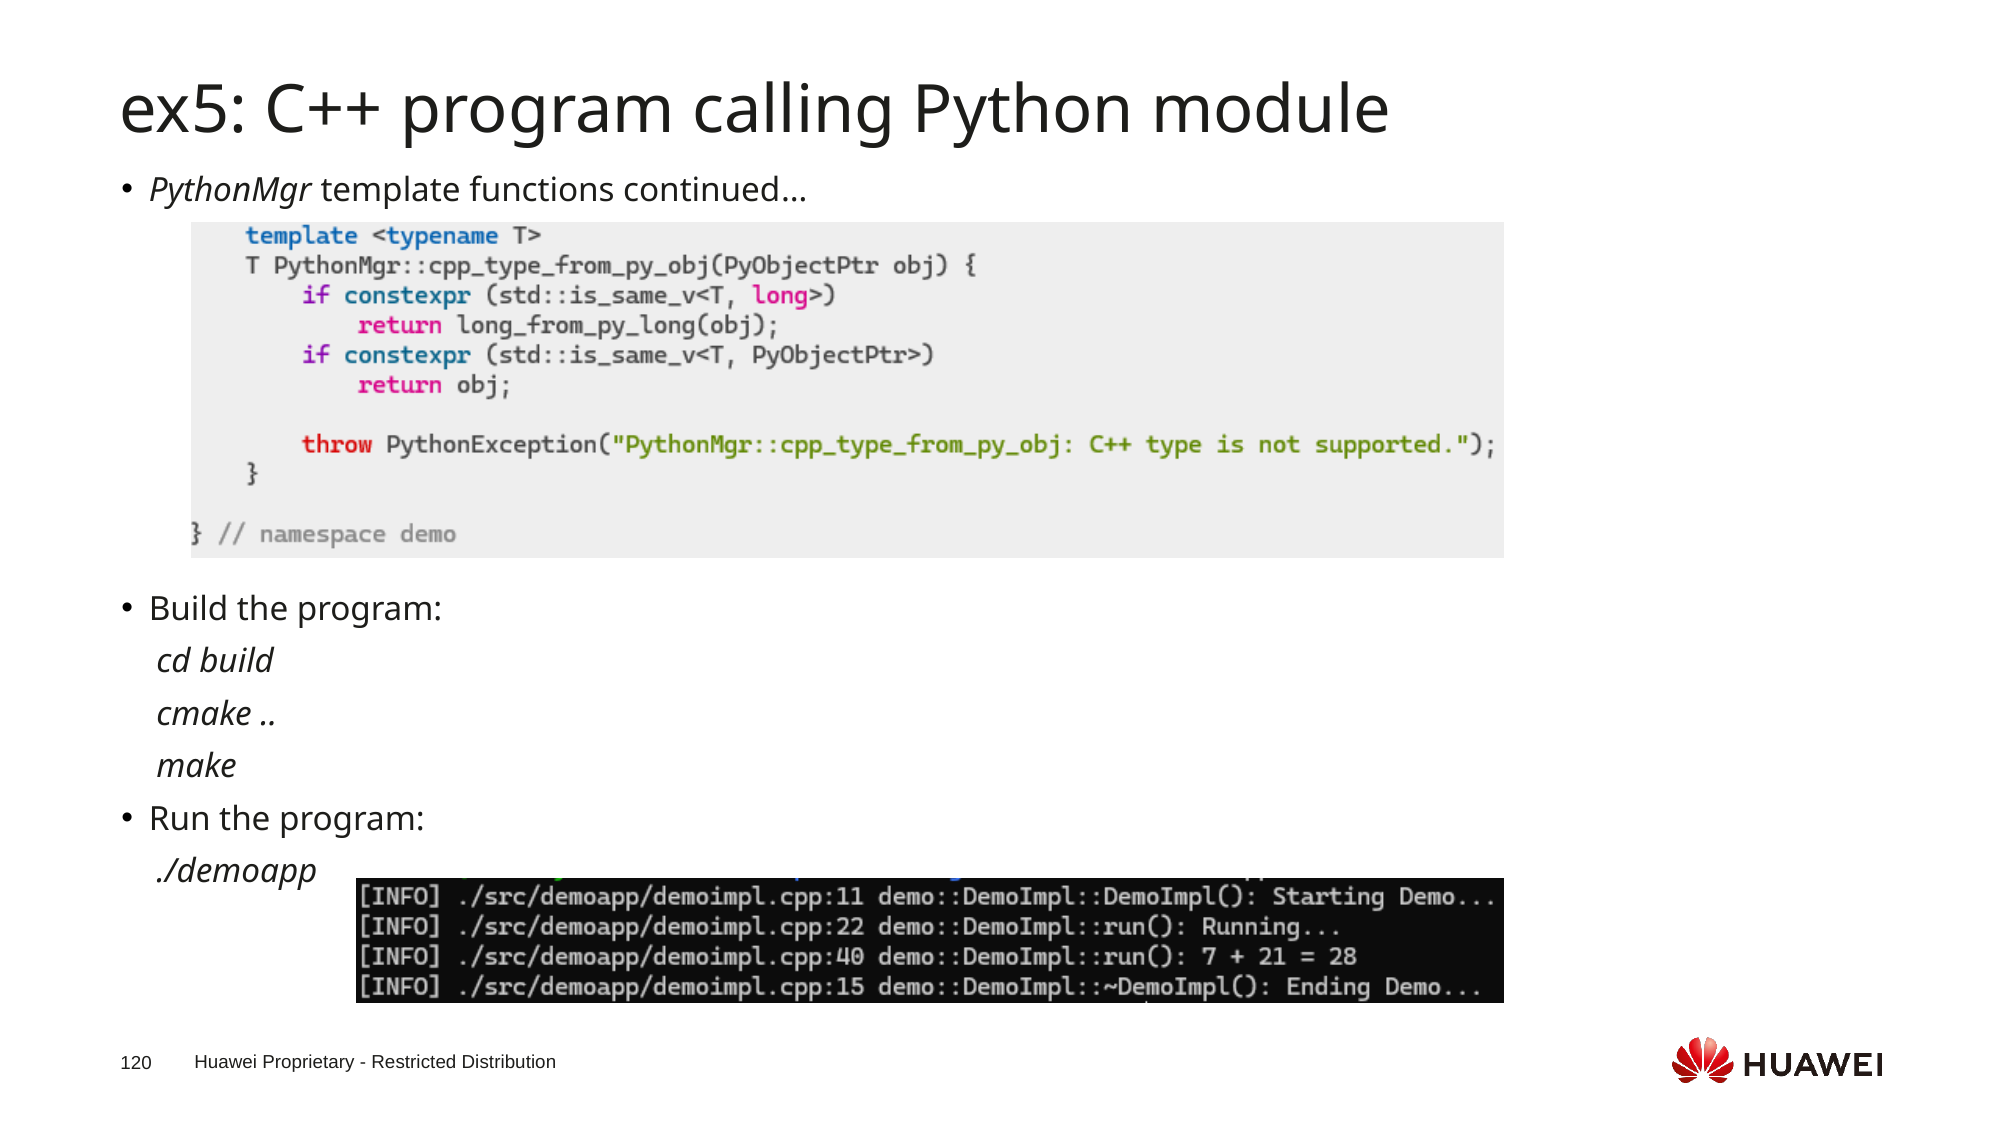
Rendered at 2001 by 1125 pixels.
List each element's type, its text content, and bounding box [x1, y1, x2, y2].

subtitle ex5: C++ program calling Python module [119, 74, 1882, 168]
picture [356, 878, 1504, 1003]
picture [1672, 1037, 1882, 1083]
picture [191, 222, 1504, 558]
list PythonMgr template functions continued… Build the program: cd build cmake .. make Run the program: ./demoapp [119, 167, 1777, 948]
